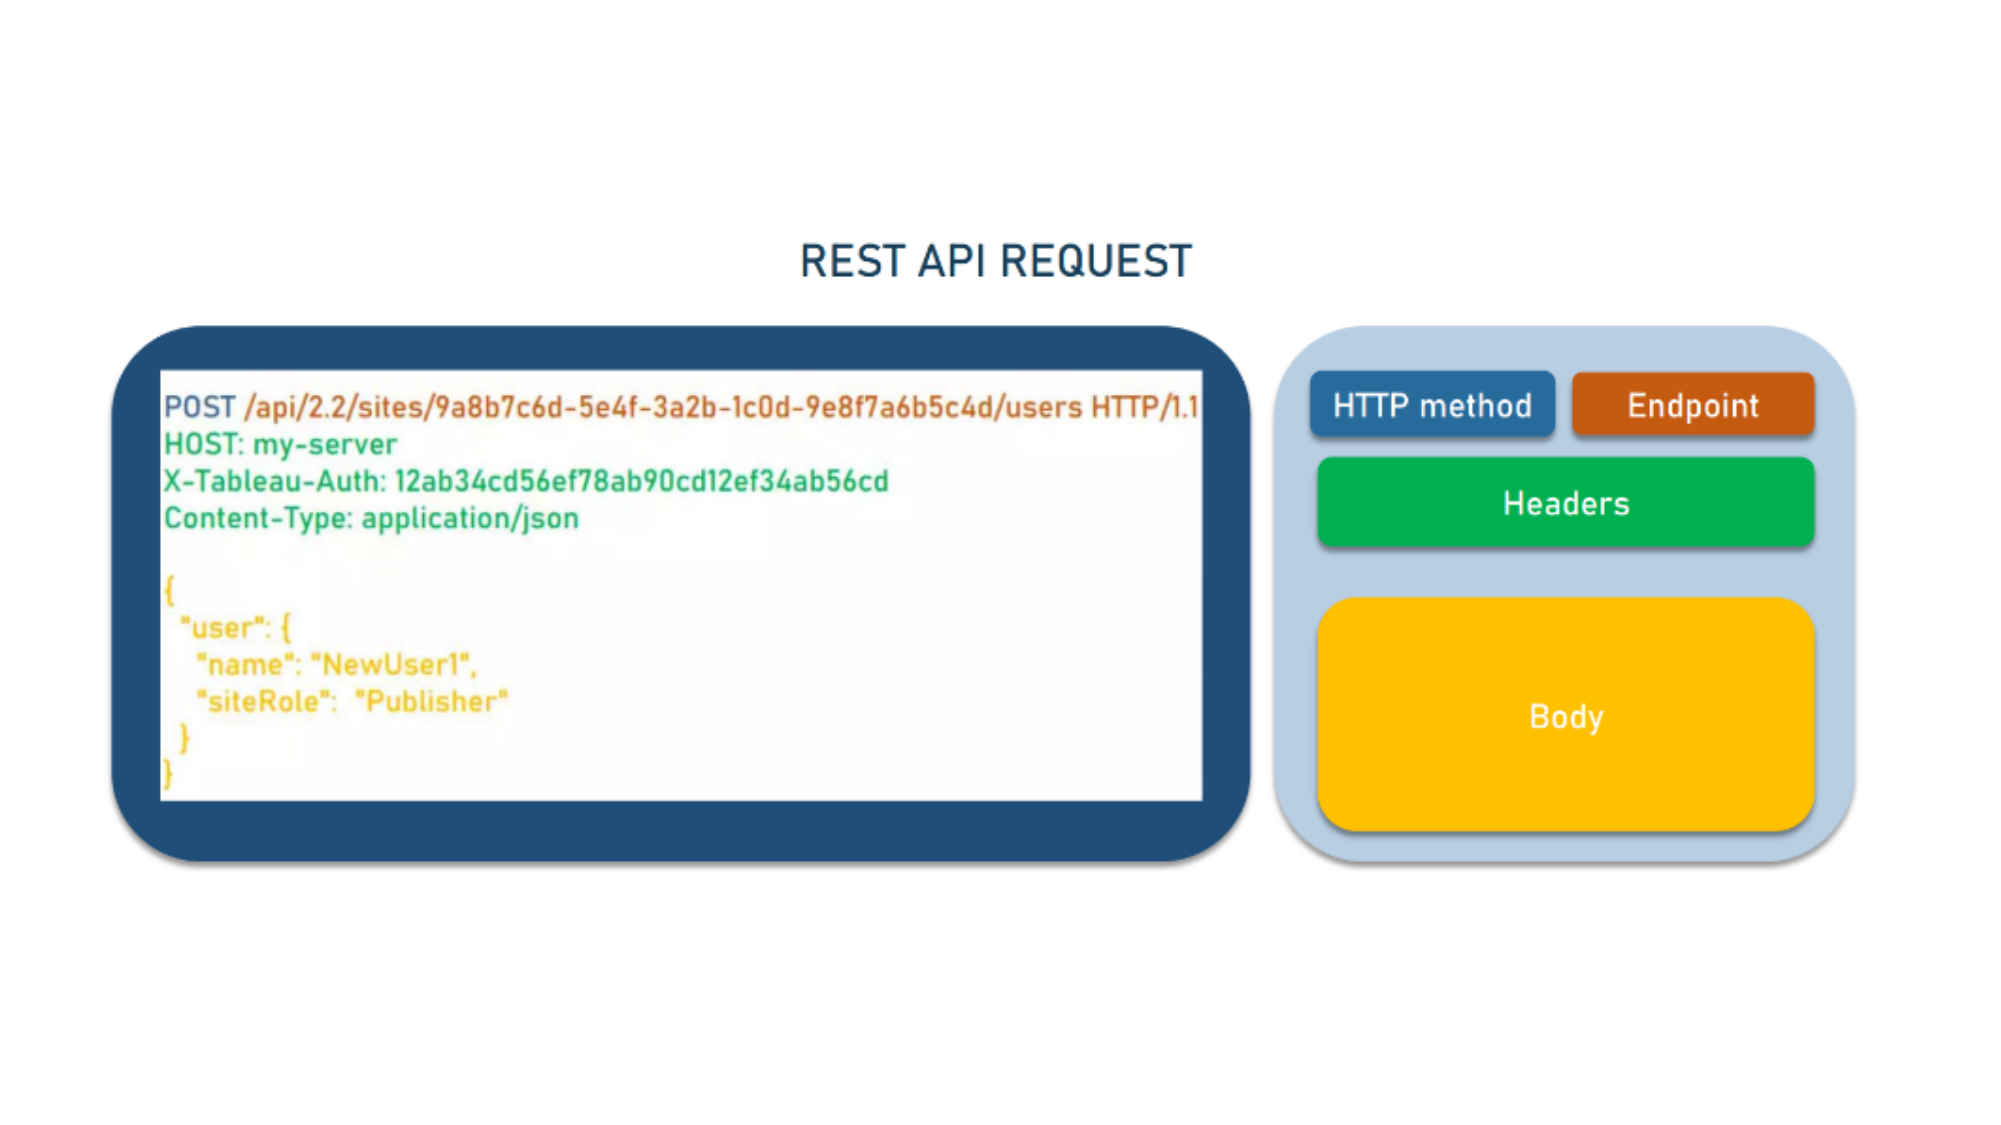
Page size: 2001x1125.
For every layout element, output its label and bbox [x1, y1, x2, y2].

picture [59, 177, 1916, 894]
